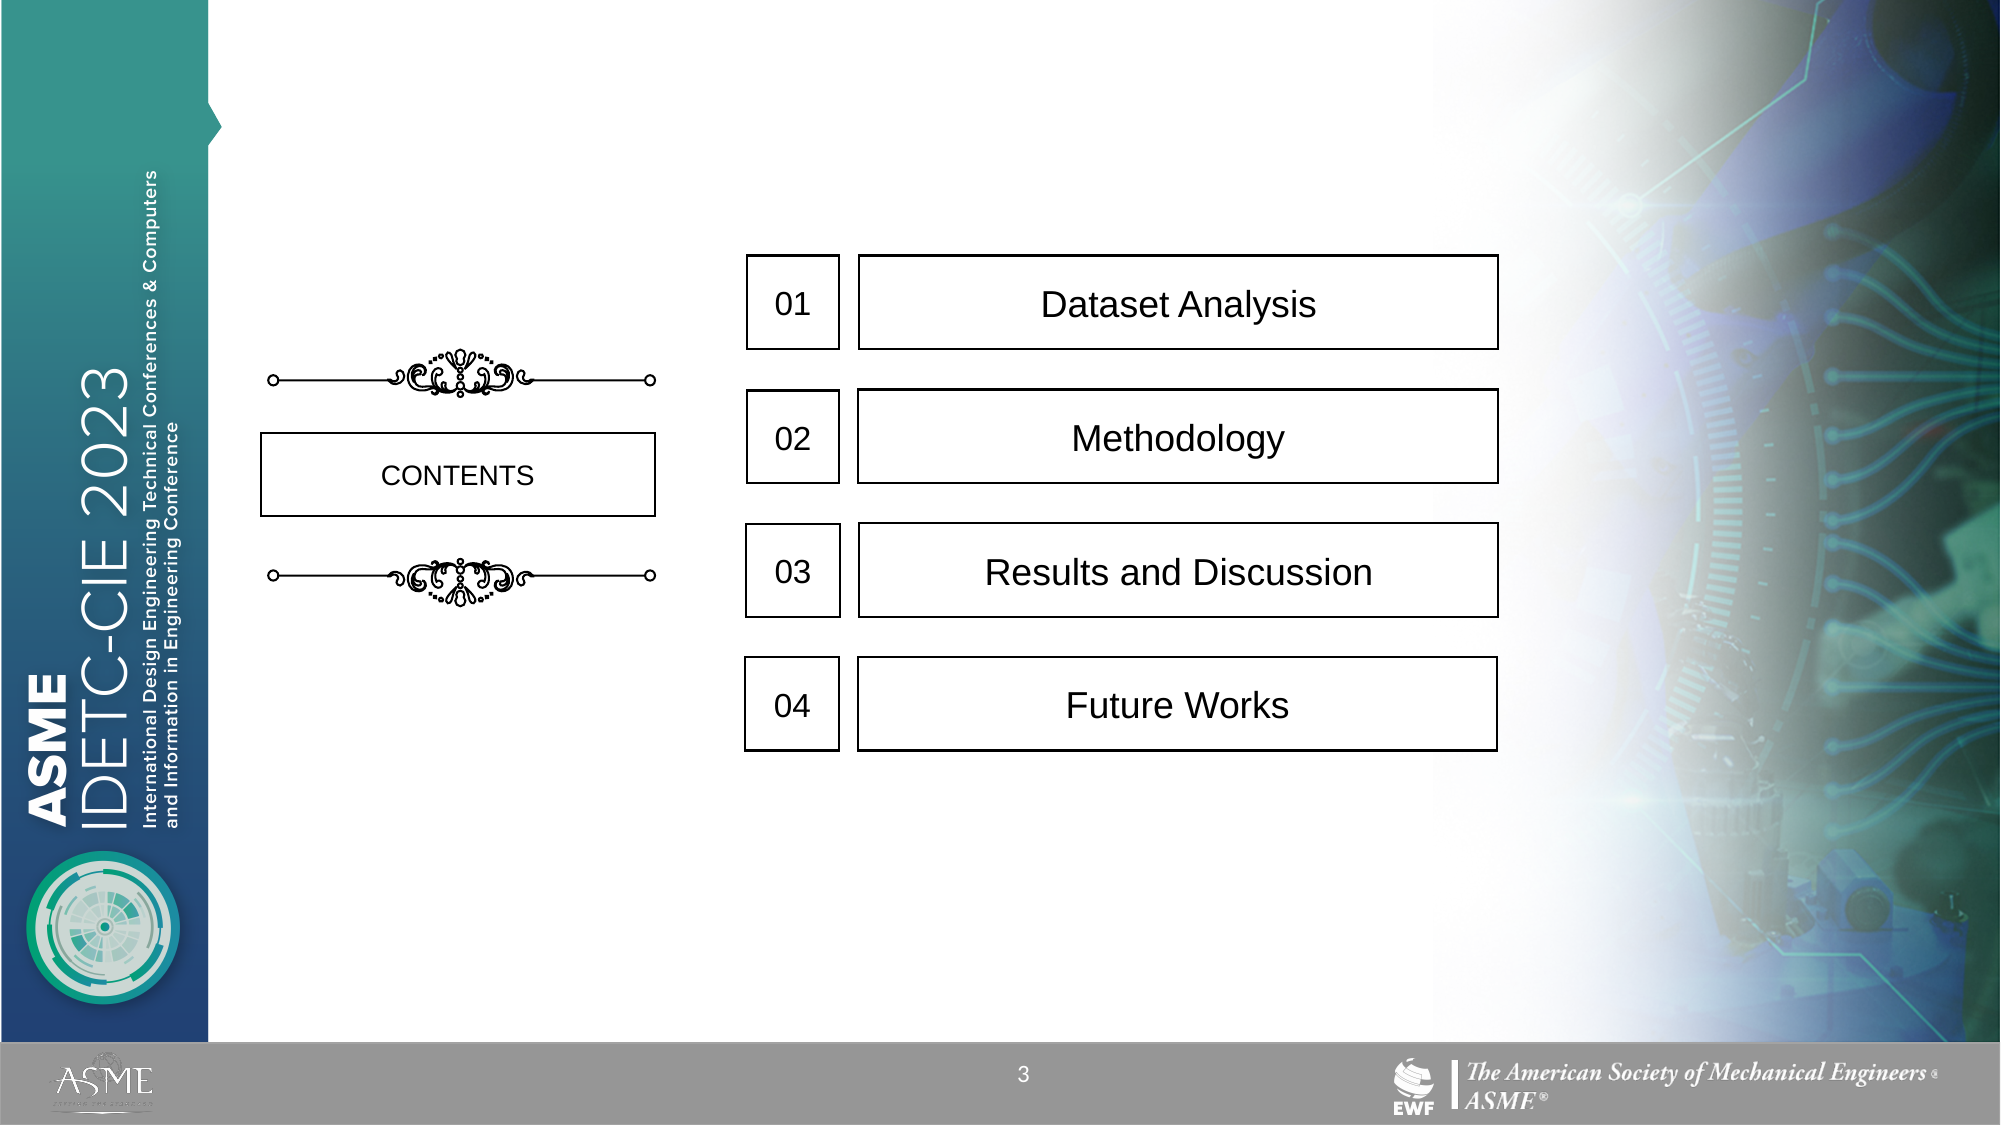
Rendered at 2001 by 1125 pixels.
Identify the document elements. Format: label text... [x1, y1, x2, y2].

picture [1394, 1058, 1434, 1115]
text_box 04 [744, 656, 840, 752]
picture [49, 1052, 153, 1114]
picture [0, 0, 222, 1042]
text_box 03 [745, 523, 841, 618]
slide_number 3 [594, 1042, 1045, 1103]
text_box 02 [746, 389, 840, 484]
text_box Methodology [857, 388, 1499, 484]
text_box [268, 558, 656, 607]
text_box Dataset Analysis [858, 254, 1499, 350]
text_box CONTENTS [260, 432, 656, 517]
text_box 01 [746, 254, 840, 350]
text_box Future Works [857, 656, 1498, 752]
picture [1433, 0, 2000, 1042]
text_box Results and Discussion [858, 522, 1499, 618]
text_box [268, 349, 656, 397]
